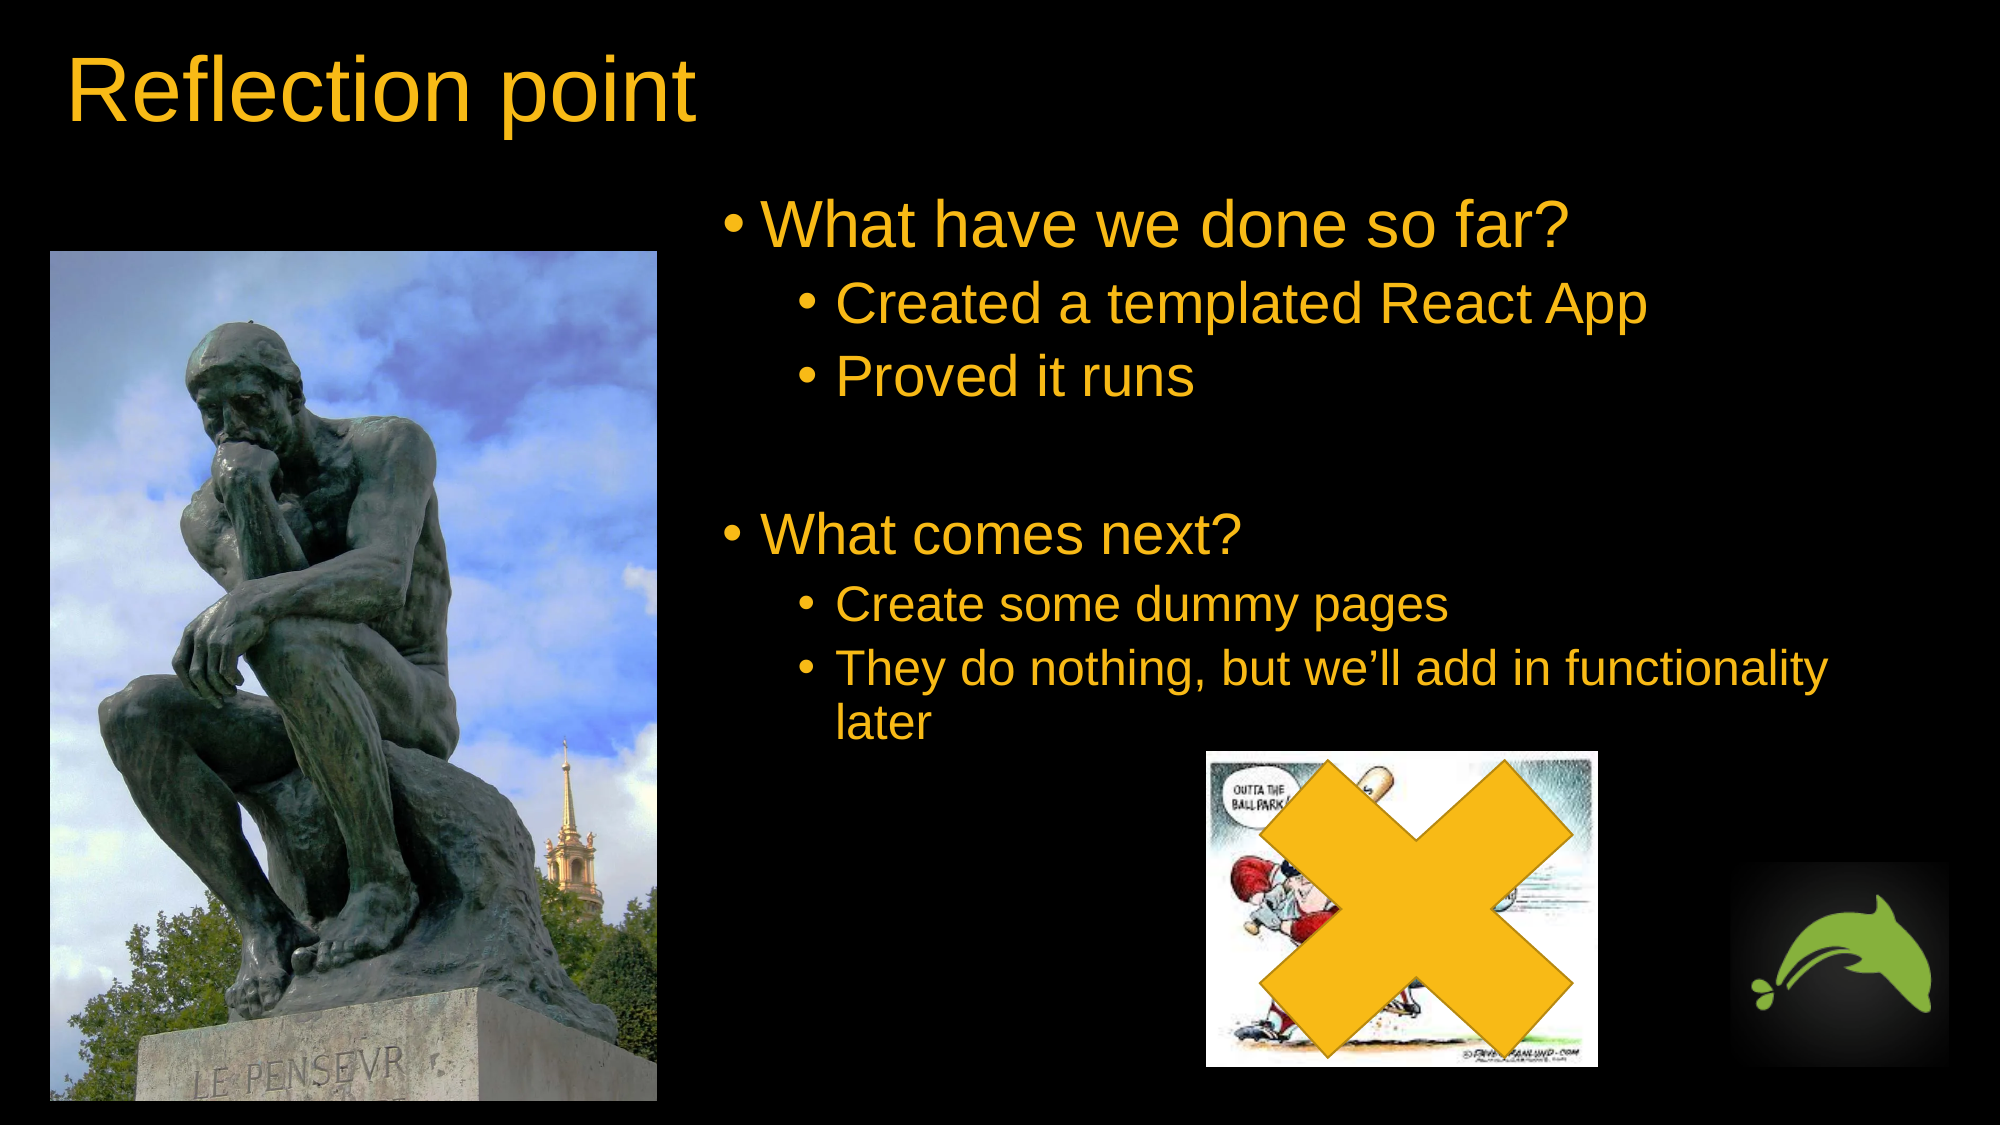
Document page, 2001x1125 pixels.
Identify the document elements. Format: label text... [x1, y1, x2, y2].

list What have we done so far? Created a templated React App Proved it runs What comes next? Create some dummy pages They do nothing, but we’ll add in functionality later [708, 183, 1950, 1067]
picture [1206, 751, 1598, 1067]
picture [50, 251, 657, 1101]
title Reflection point [50, 35, 1950, 149]
